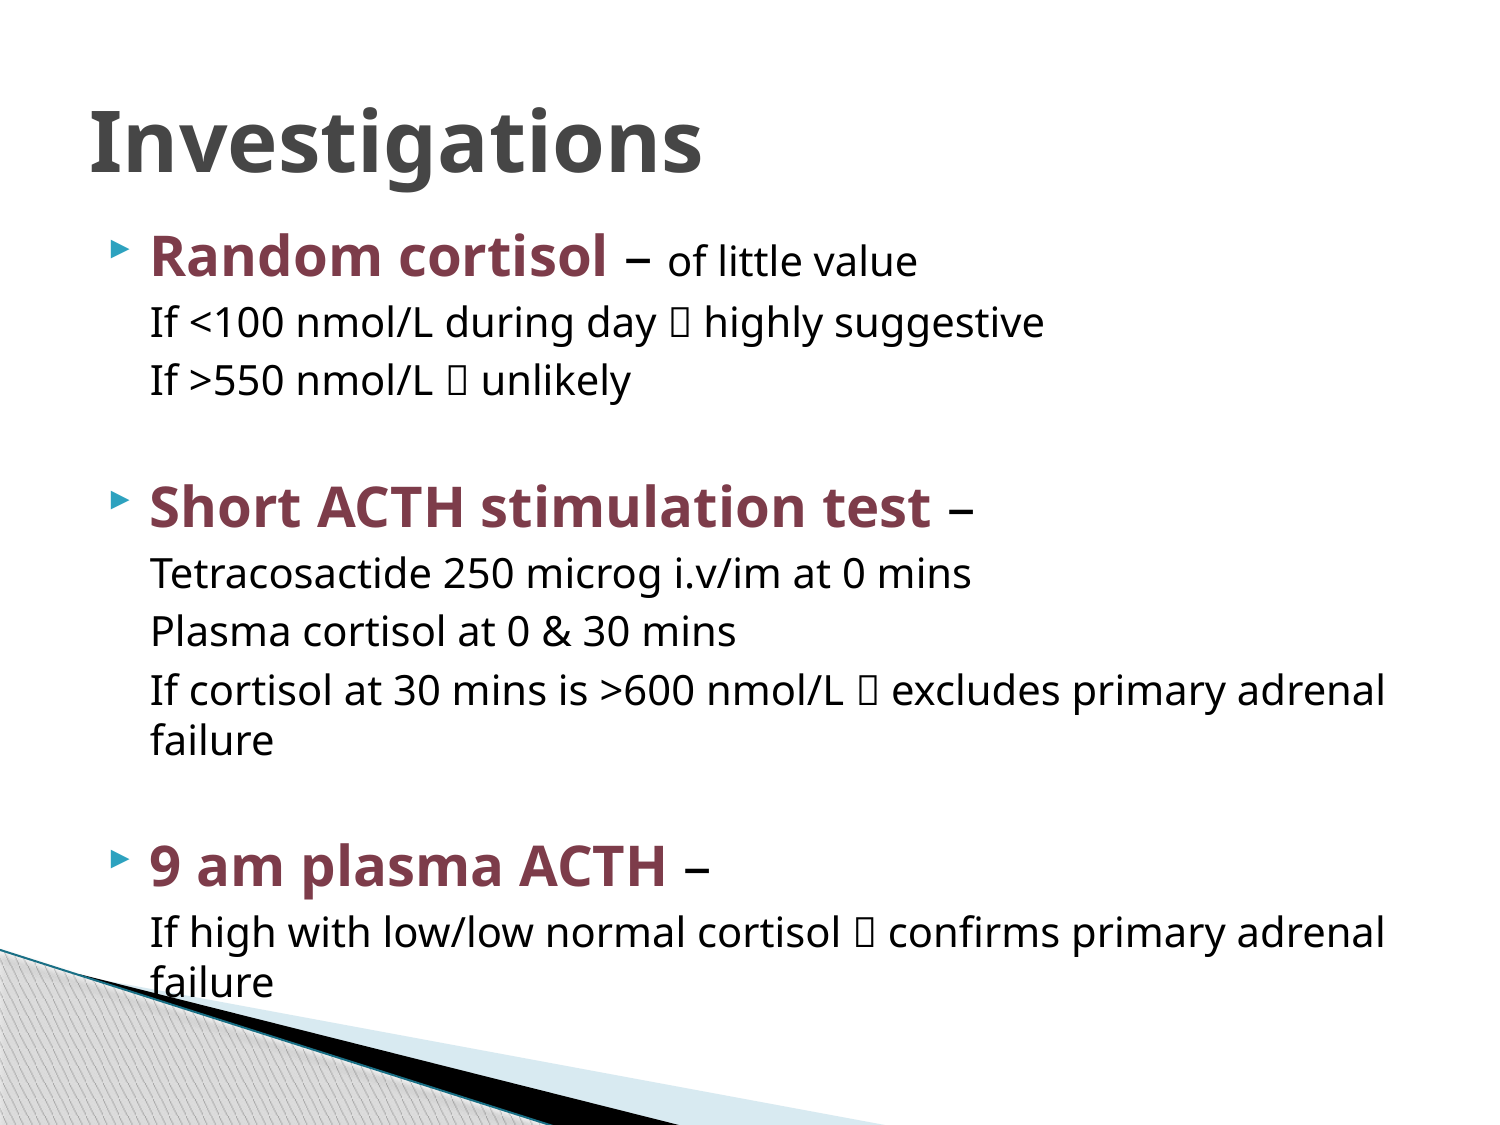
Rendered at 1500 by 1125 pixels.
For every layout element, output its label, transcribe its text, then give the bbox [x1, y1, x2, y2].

list Random cortisol – of little value If <100 nmol/L during day  highly suggestive If >550 nmol/L  unlikely Short ACTH stimulation test – Tetracosactide 250 microg i.v/im at 0 mins Plasma cortisol at 0 & 30 mins If cortisol at 30 mins is >600 nmol/L  excludes primary adrenal failure 9 am plasma ACTH – If high with low/low normal cortisol  confirms primary adrenal failure [75, 233, 1425, 1075]
title Investigations [75, 45, 1425, 233]
